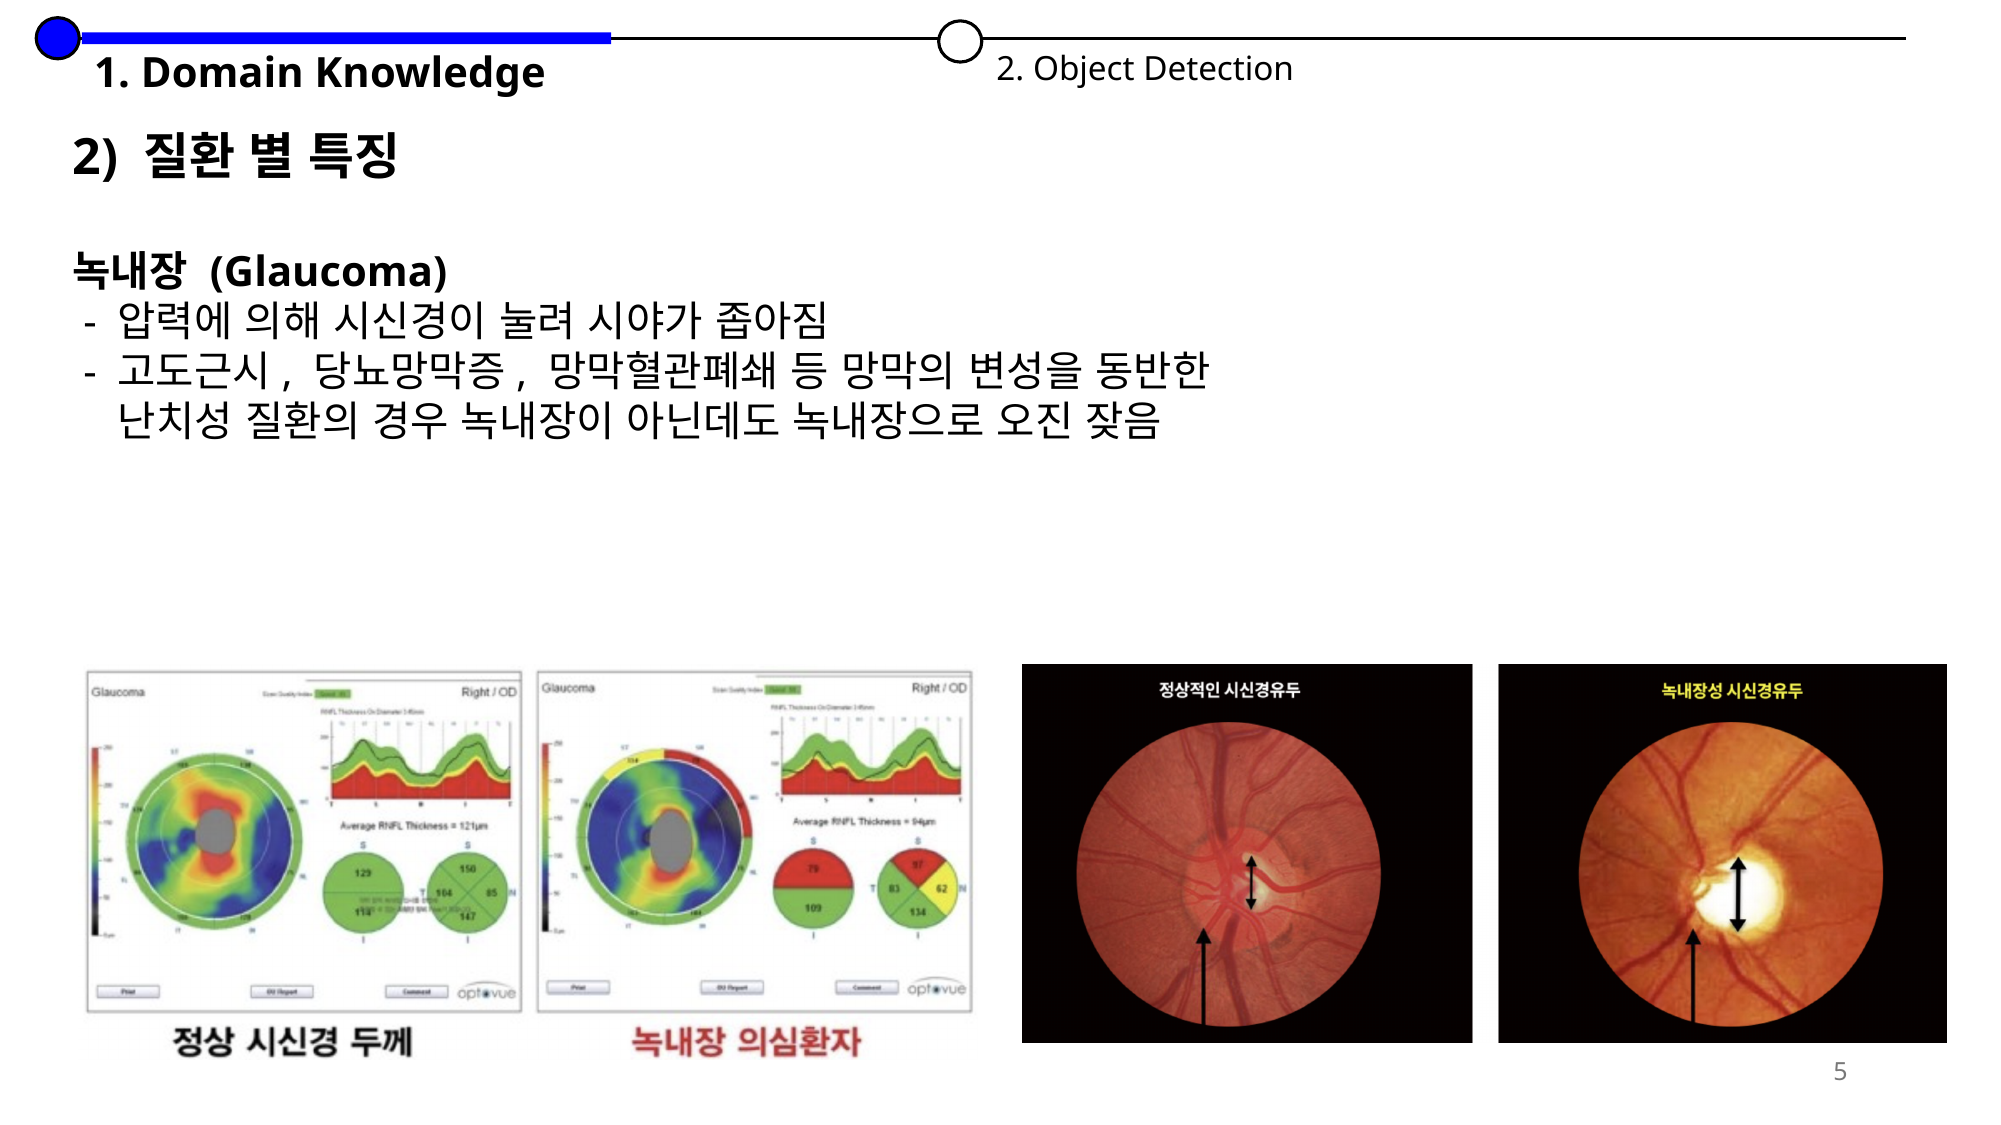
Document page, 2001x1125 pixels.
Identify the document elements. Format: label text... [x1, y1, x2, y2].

text_box 2) 질환 별 특징 녹내장 (Glaucoma) - 압력에 의해 시신경이 눌려 시야가 좁아짐 - 고도근시, 당뇨망막증, 망막혈관폐쇄 등 망막의 변성을 동반한 난치성 질환의 경우 녹내장이 아닌데도 녹내장으로 오진 잦음 [57, 117, 1906, 453]
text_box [35, 17, 1907, 105]
picture [77, 663, 979, 1061]
picture [1021, 663, 1947, 1044]
slide_number 5 [1412, 1044, 1863, 1103]
